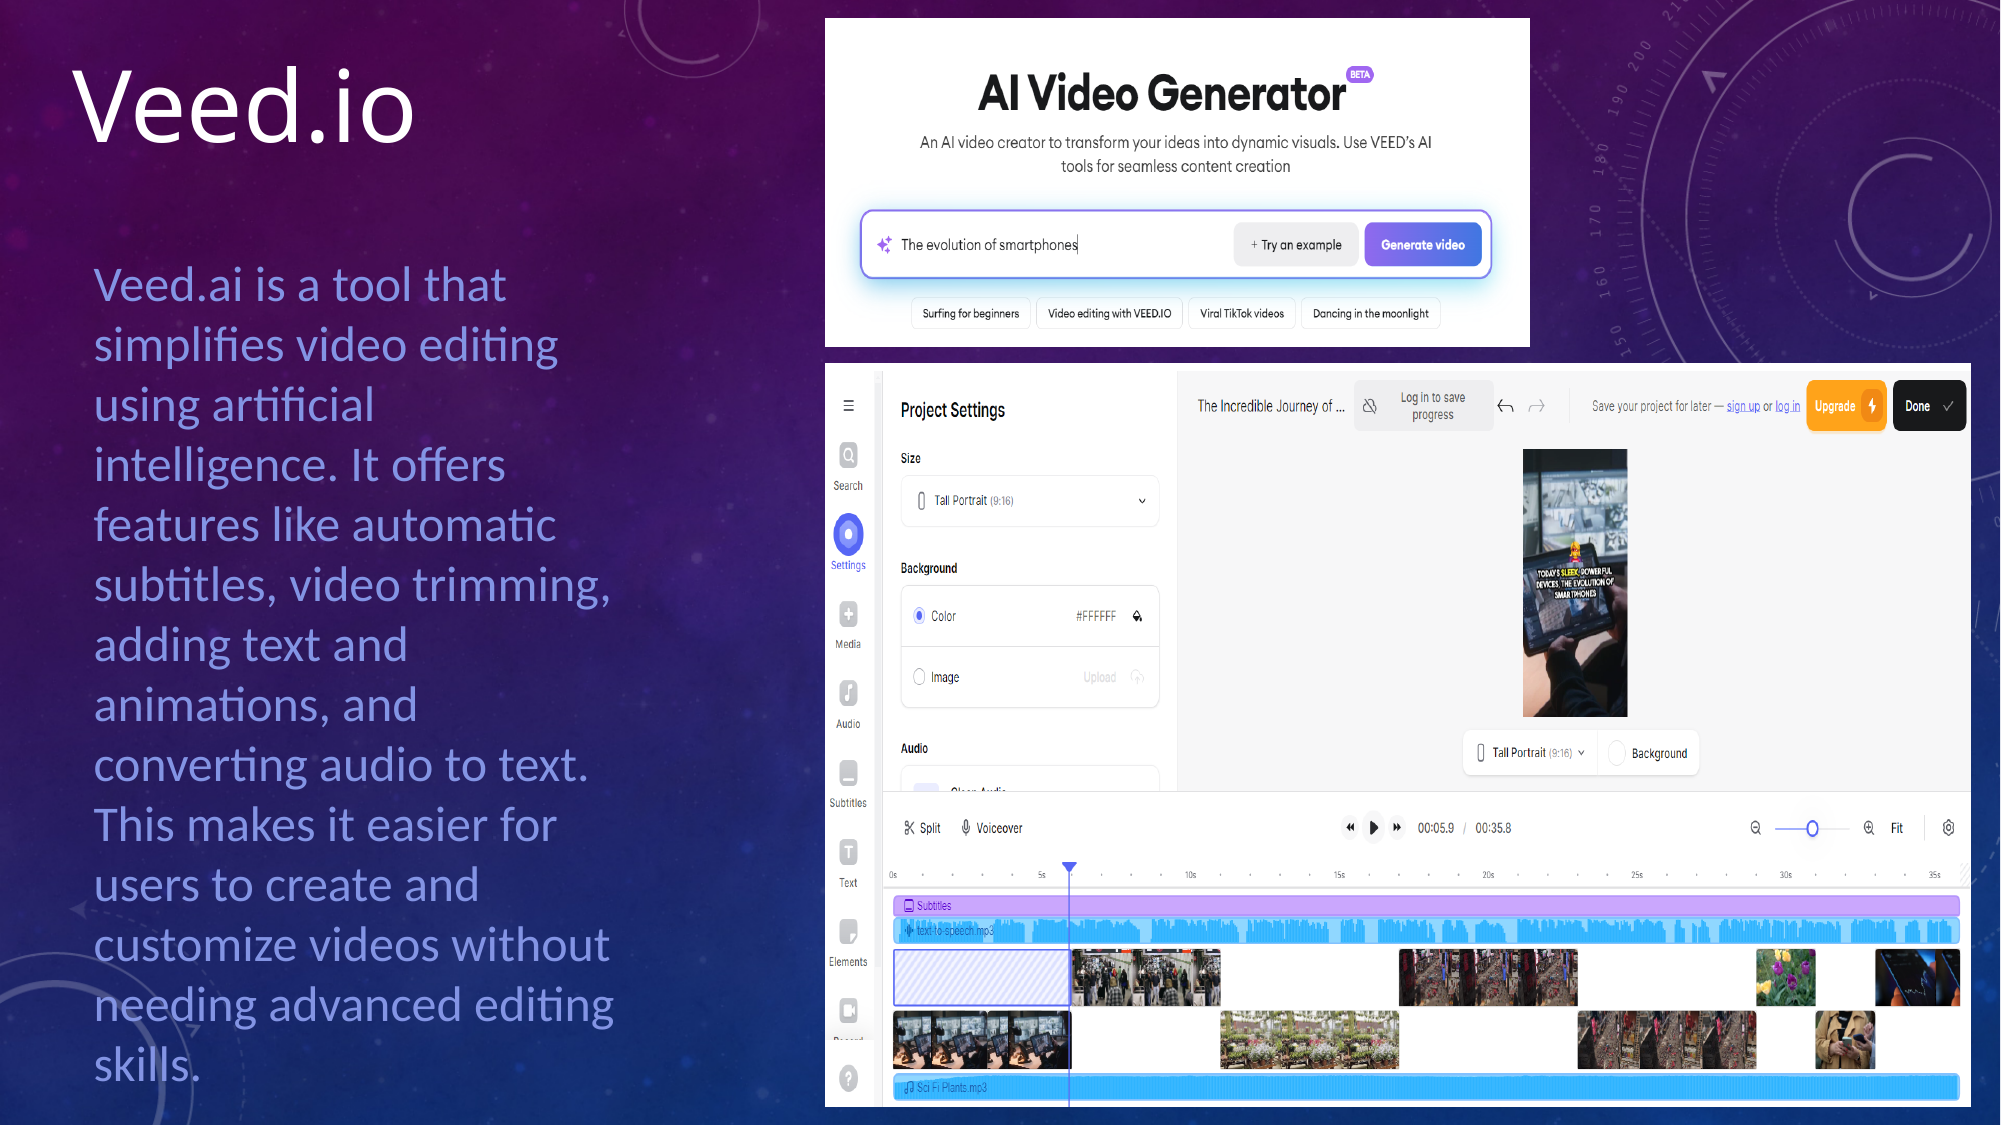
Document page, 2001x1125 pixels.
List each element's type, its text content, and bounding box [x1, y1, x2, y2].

text_box Veed.ai is a tool that simplifies video editing using artificial intelligence. It offers features like automatic subtitles, video trimming, adding text and animations, and converting audio to text. This makes it easier for users to create and customize videos without needing advanced editing skills. [78, 244, 638, 1099]
text_box Veed.io [57, 34, 818, 170]
picture [0, 0, 2001, 1125]
